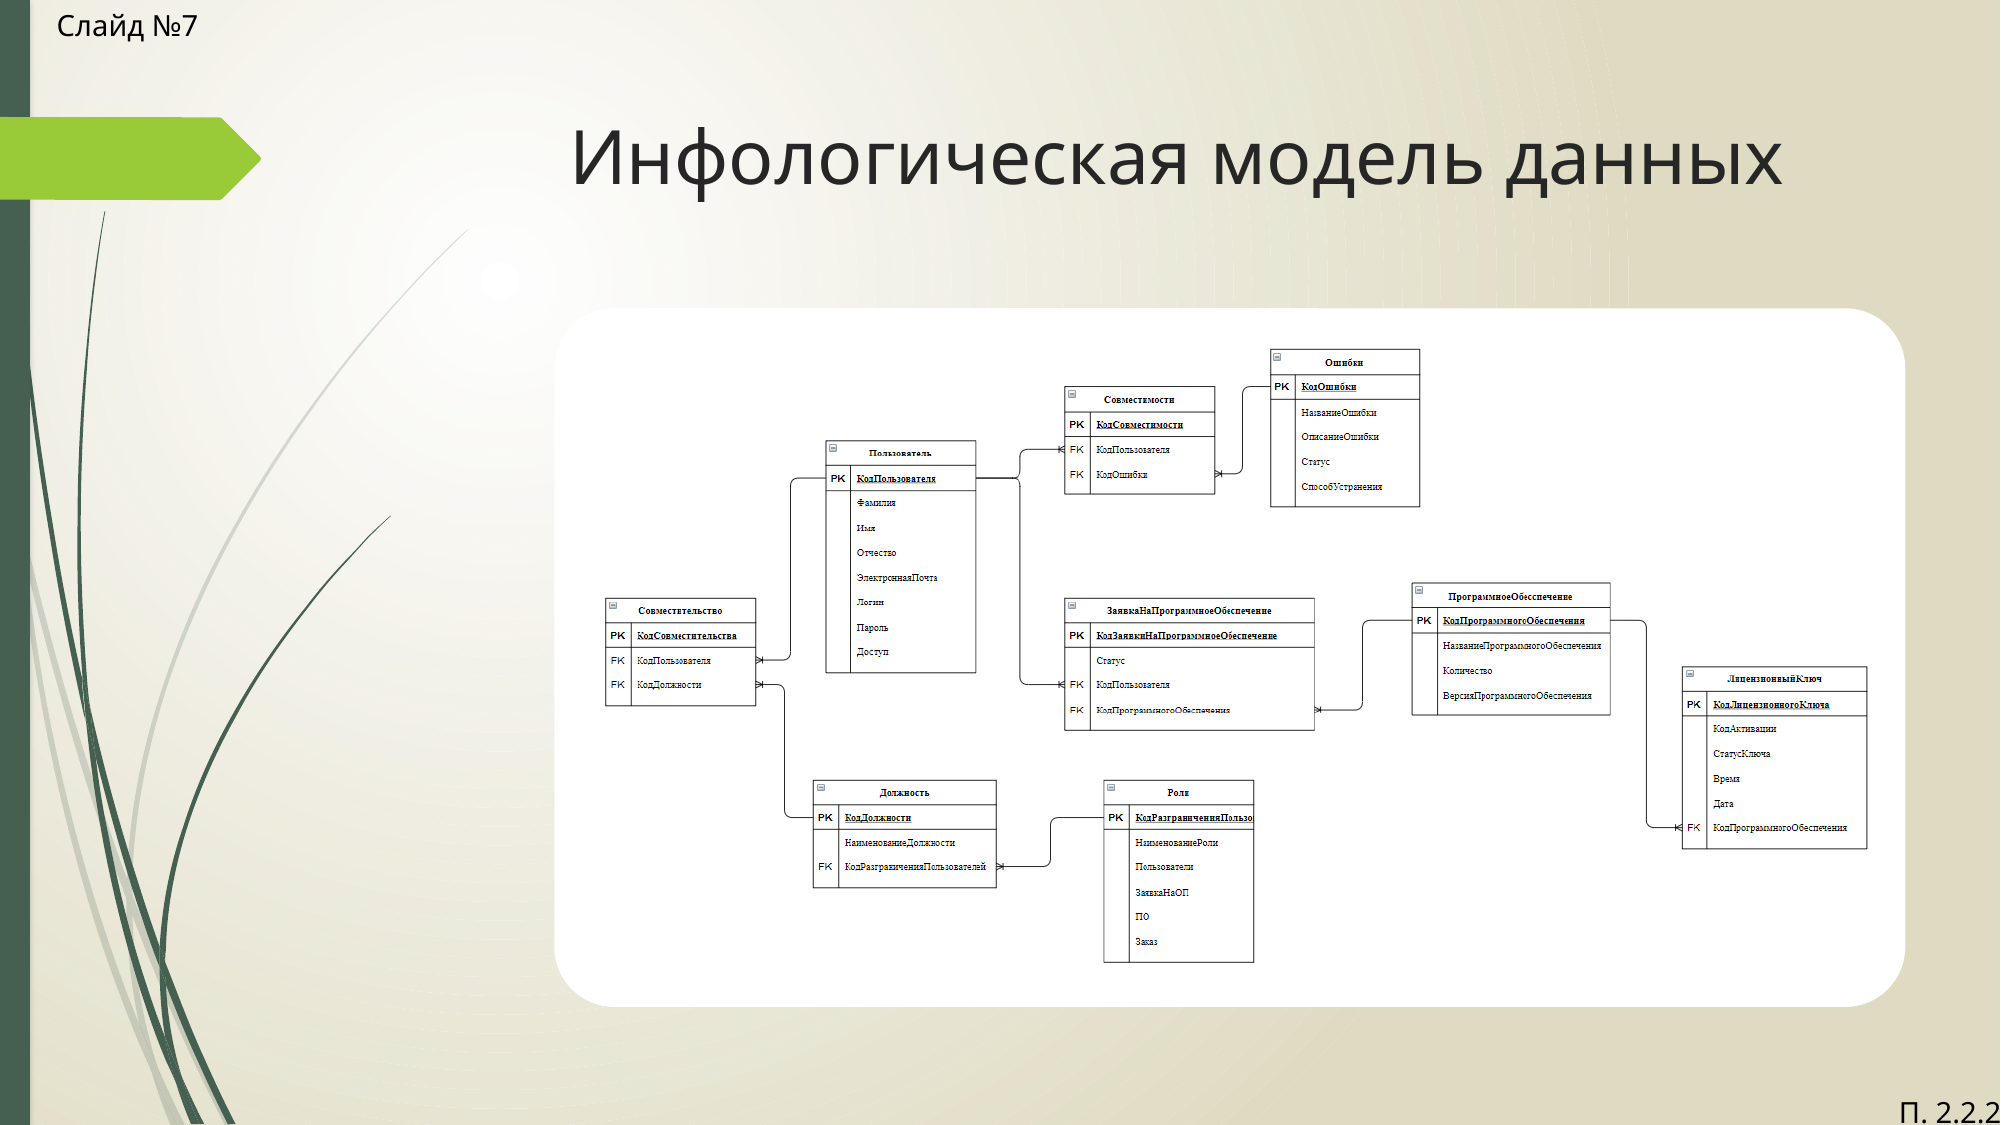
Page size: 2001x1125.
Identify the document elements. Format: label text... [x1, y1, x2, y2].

title Инфологическая модель данных [554, 102, 2000, 313]
text_box [554, 308, 1906, 1007]
text_box Слайд №7 [41, 0, 214, 50]
text_box П. 2.2.2 [1884, 1087, 2000, 1125]
